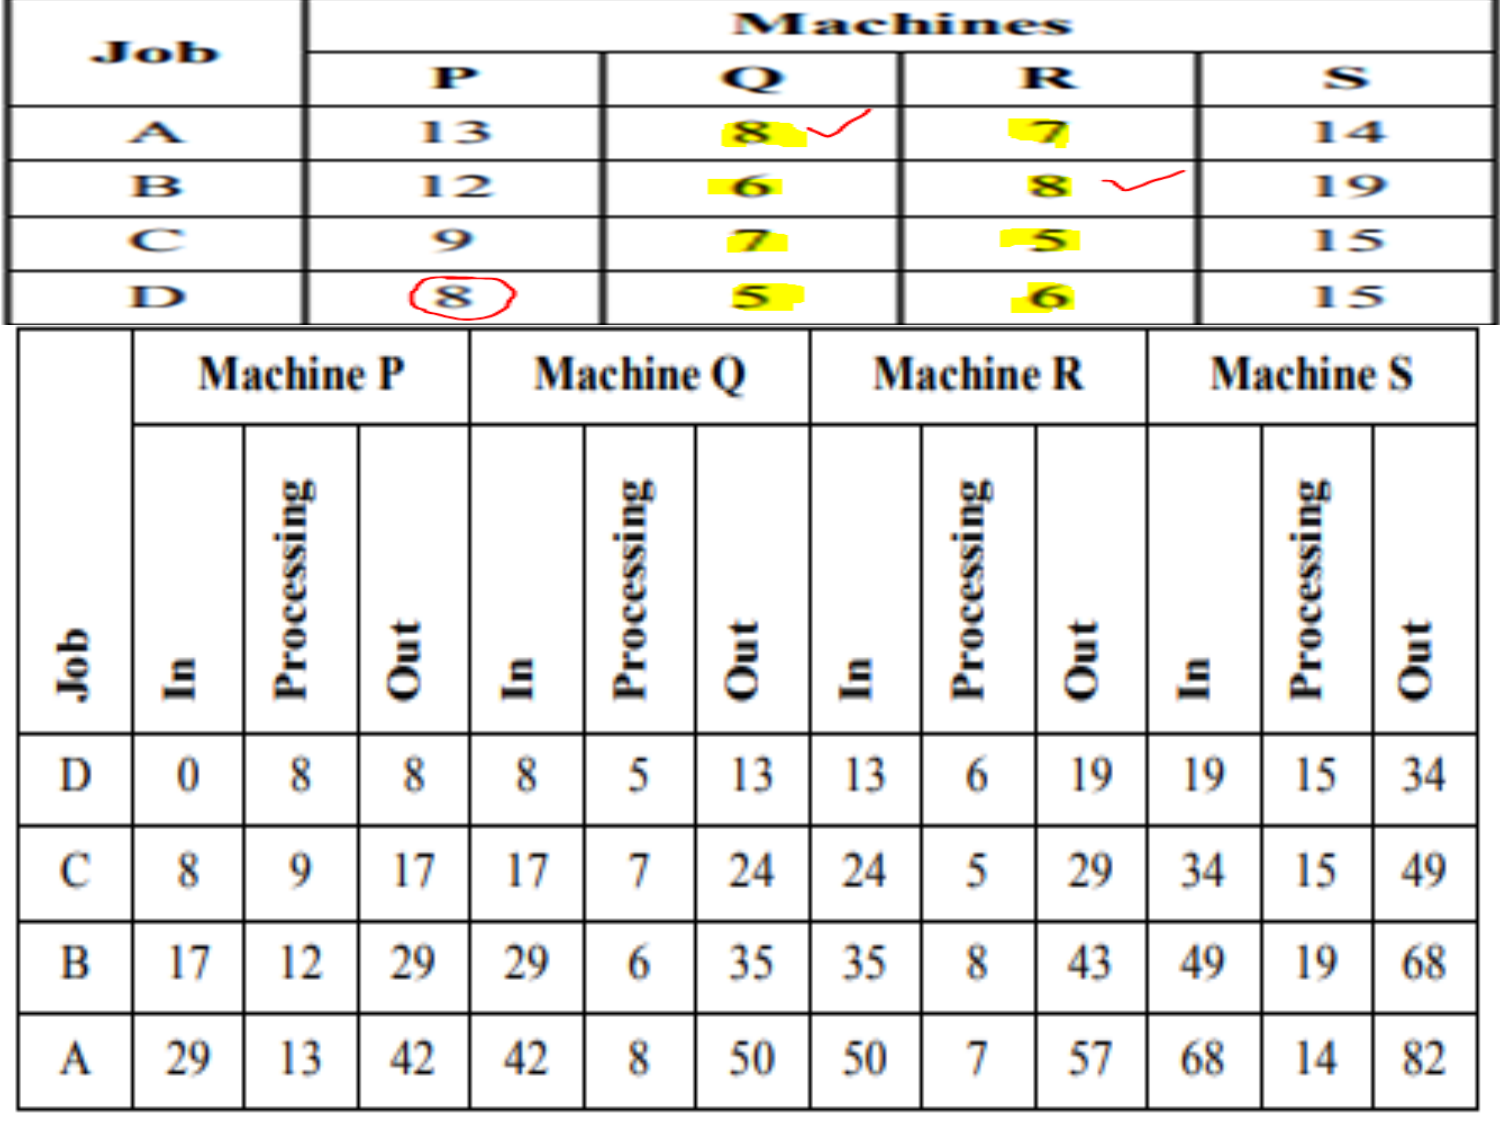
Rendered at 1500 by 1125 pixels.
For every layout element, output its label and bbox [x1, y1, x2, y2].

picture [0, 0, 1500, 326]
list [0, 334, 1500, 1125]
